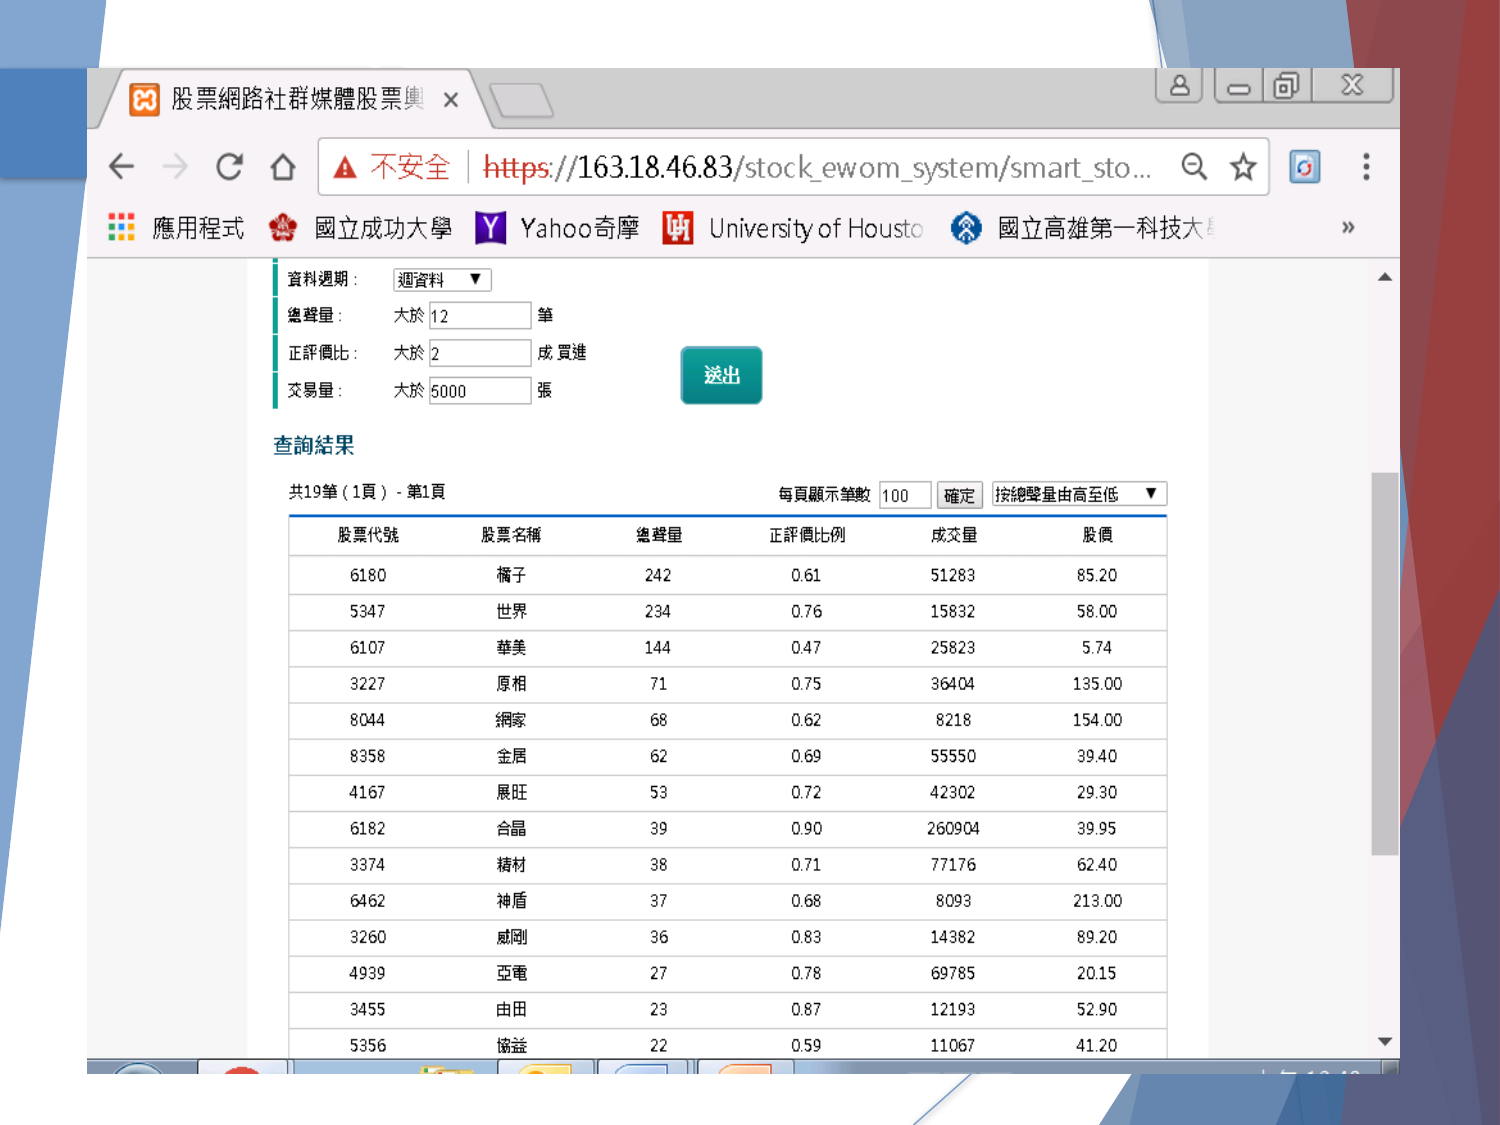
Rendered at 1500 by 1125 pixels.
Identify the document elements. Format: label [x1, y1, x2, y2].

picture [87, 68, 1400, 1074]
text_box [0, 68, 87, 178]
